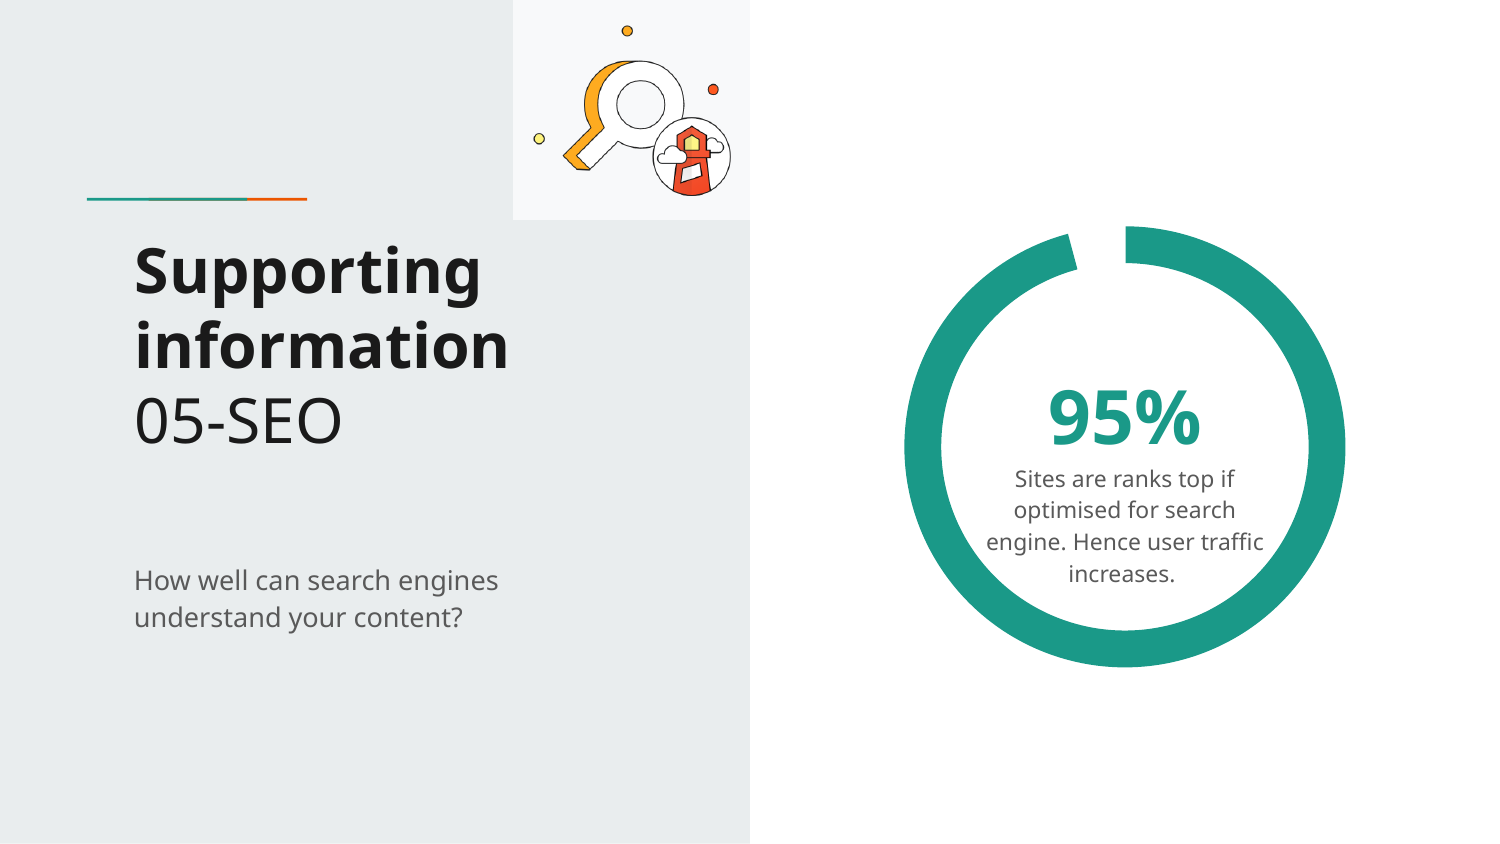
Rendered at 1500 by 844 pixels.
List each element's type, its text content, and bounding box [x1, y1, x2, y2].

title Supporting information 05-SEO [119, 216, 662, 510]
list Sites are ranks top if optimised for search engine. Hence user traffic increases. [964, 445, 1286, 570]
list 95% [990, 341, 1260, 445]
subtitle How well can search engines understand your content? [118, 543, 661, 669]
text_box [904, 226, 1346, 668]
picture [513, 0, 751, 220]
